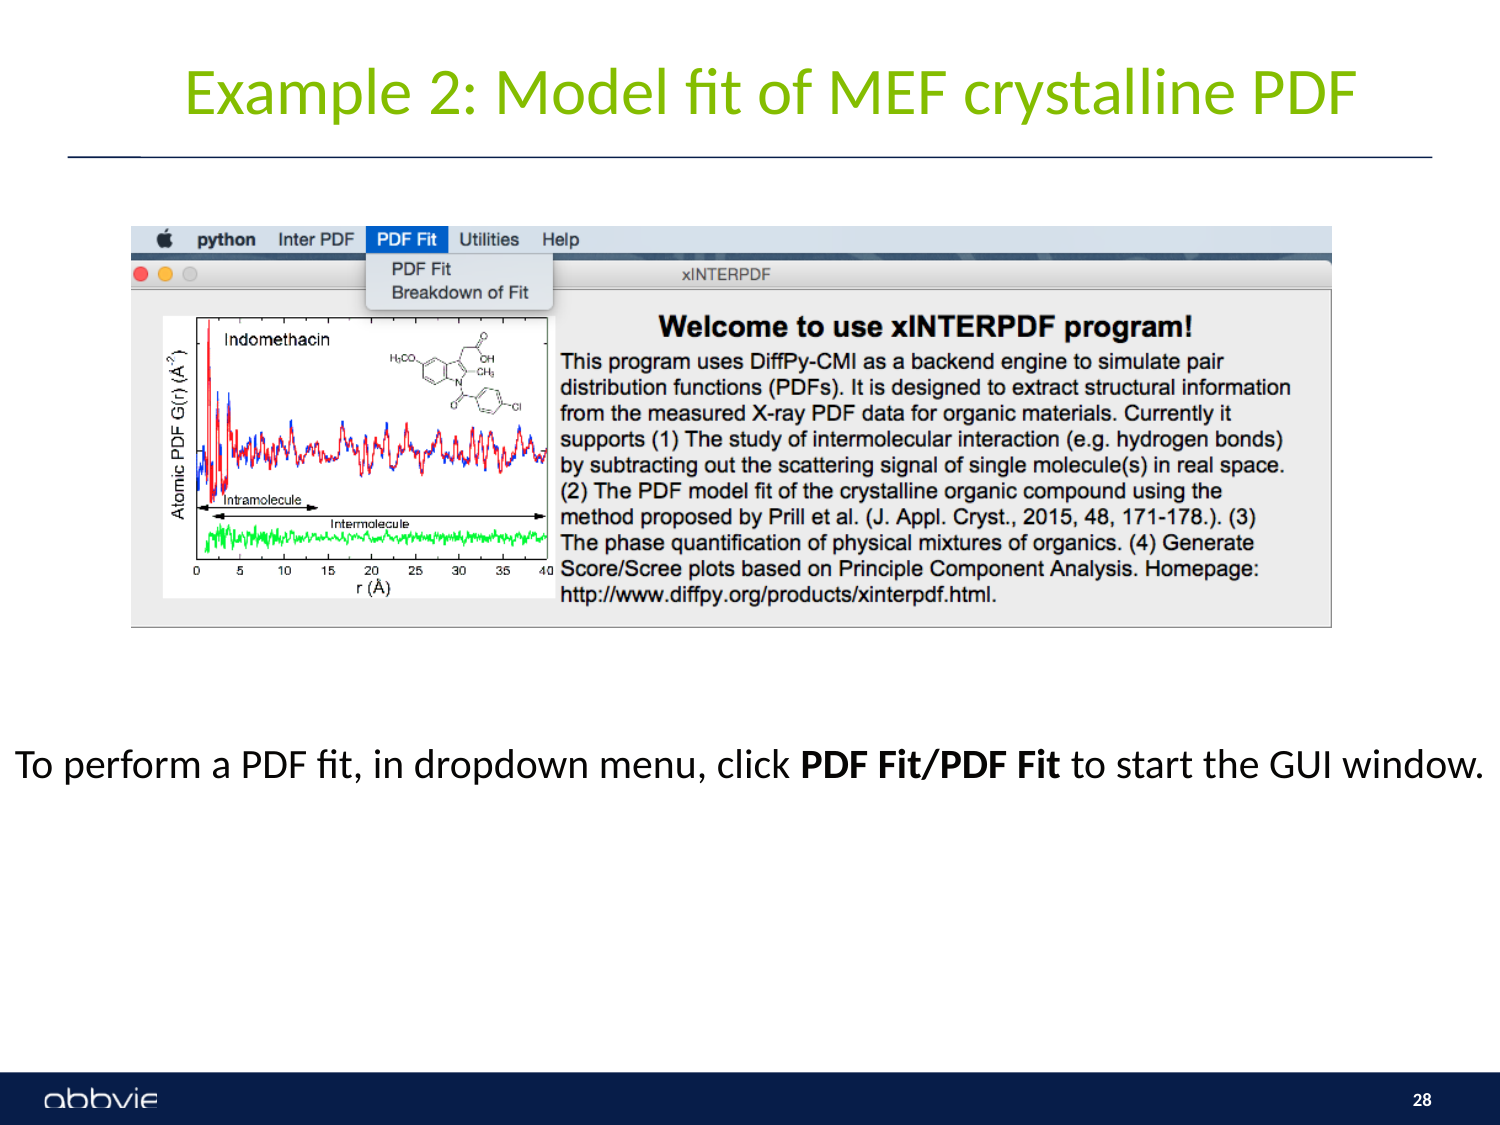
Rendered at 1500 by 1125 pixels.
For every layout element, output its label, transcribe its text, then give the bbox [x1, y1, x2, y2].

slide_number 28 [1391, 1083, 1432, 1114]
picture [130, 226, 1332, 628]
text_box Example 2: Model fit of MEF crystalline PDF [169, 40, 1389, 136]
text_box To perform a PDF fit, in dropdown menu, click PDF Fit/PDF Fit to start the GUI window. [0, 729, 1500, 795]
